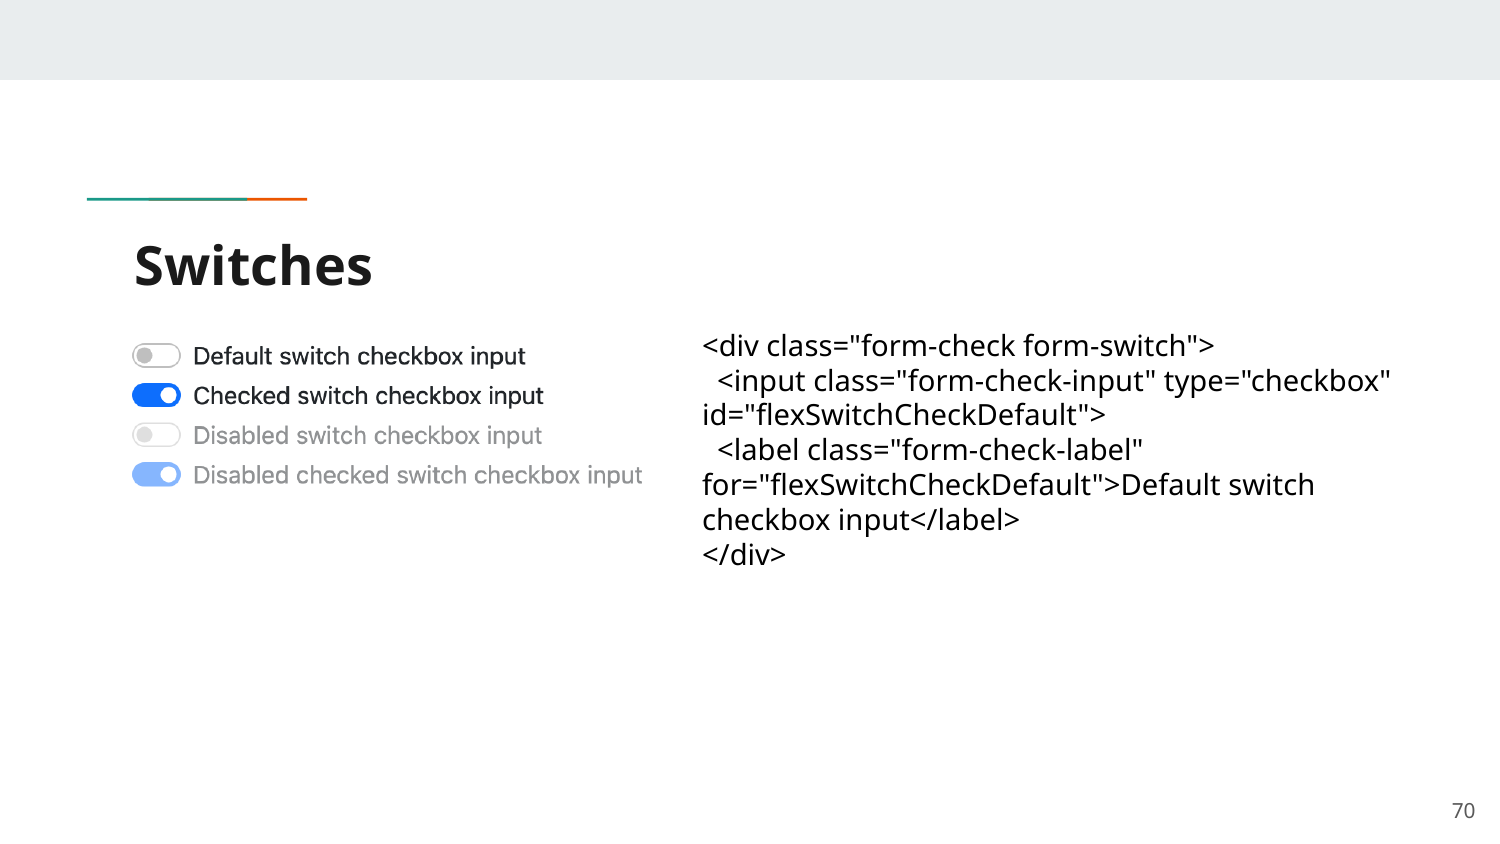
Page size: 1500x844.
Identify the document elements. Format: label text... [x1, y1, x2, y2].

slide_number ‹#› [1400, 779, 1491, 844]
text_box <div class="form-check form-switch"> <input class="form-check-input" type="checkbox" id="flexSwitchCheckDefault"> <label class="form-check-label" for="flexSwitchCheckDefault">Default switch checkbox input</label> </div> [687, 311, 1455, 622]
picture [119, 320, 670, 506]
title Switches [119, 216, 1381, 305]
